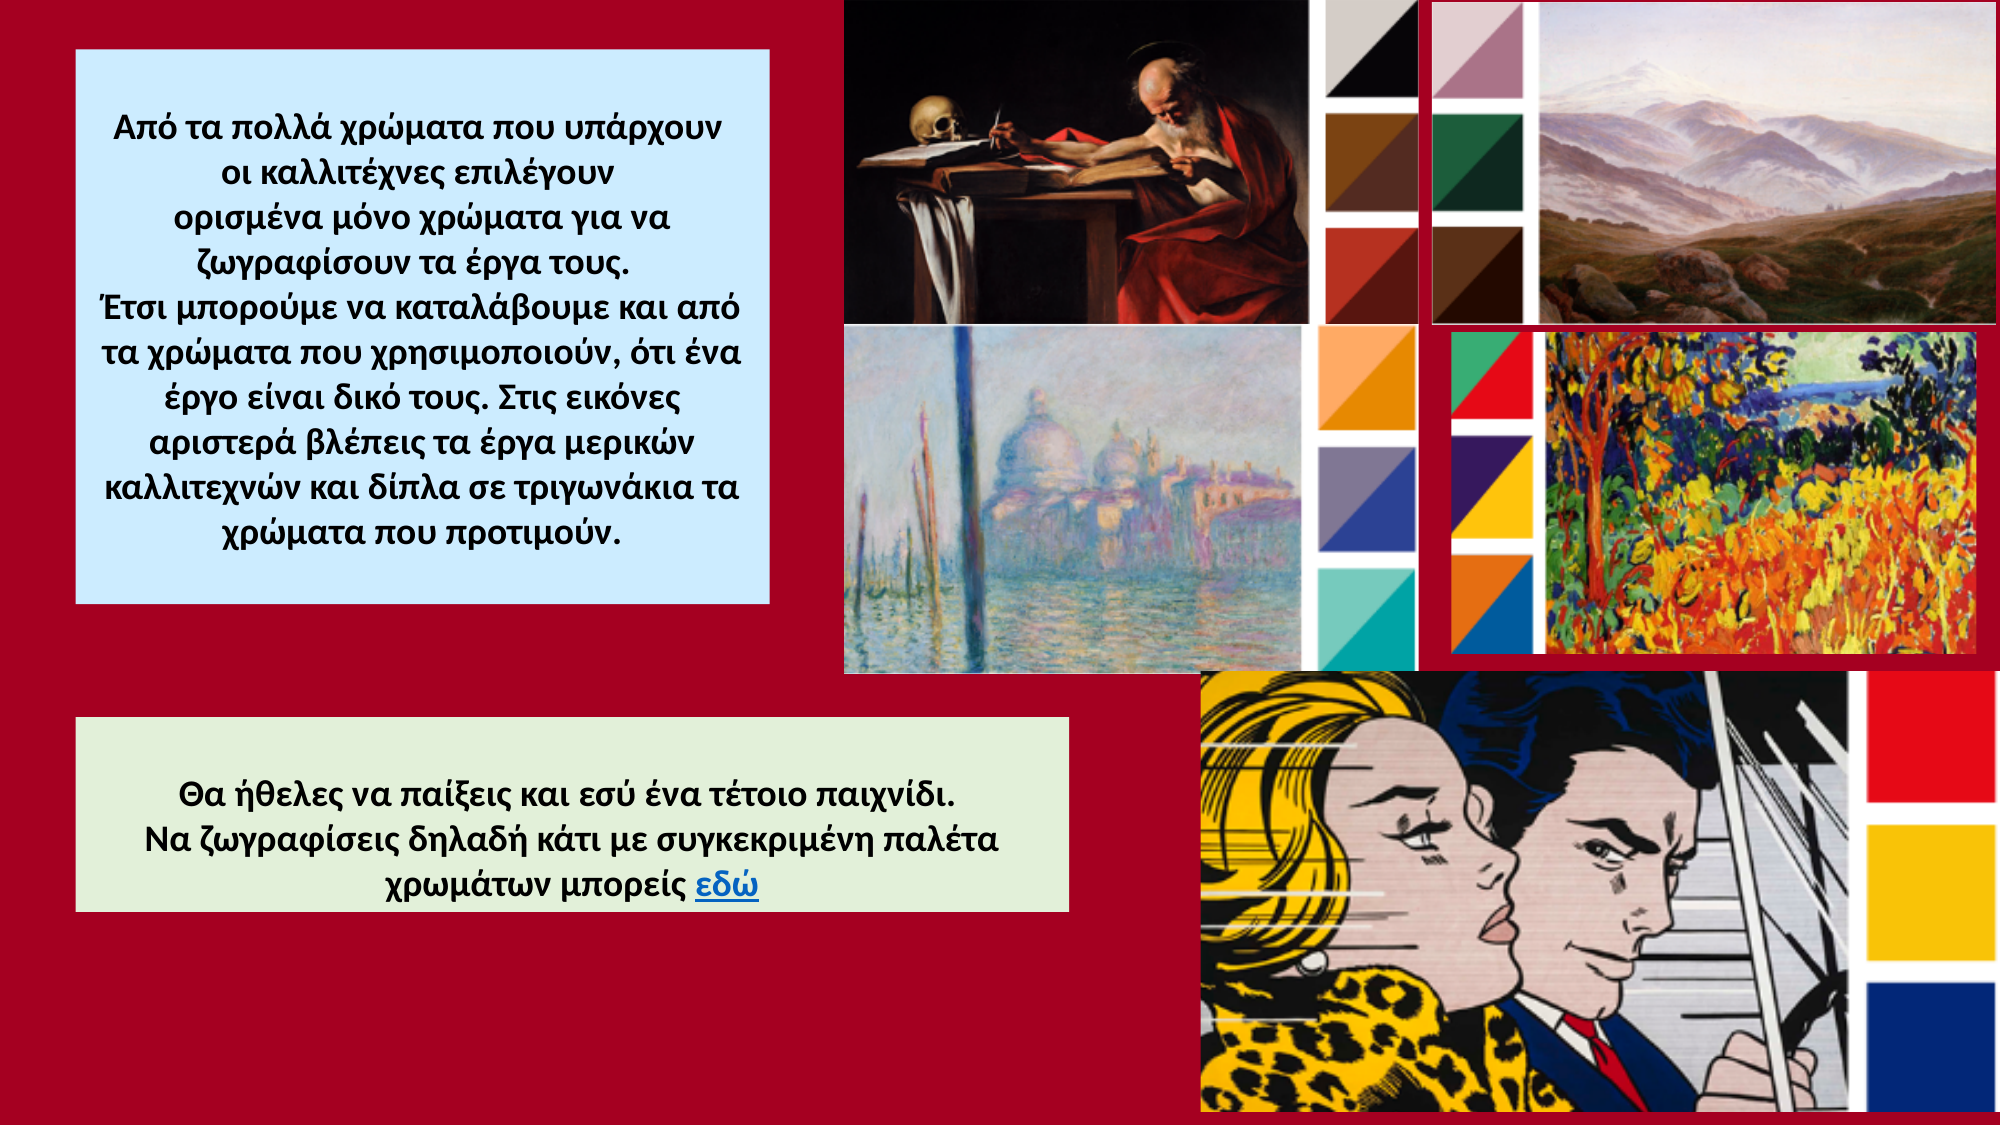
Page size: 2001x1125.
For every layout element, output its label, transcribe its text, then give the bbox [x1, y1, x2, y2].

text_box Θα ήθελες να παίξεις και εσύ ένα τέτοιο παιχνίδι. Να ζωγραφίσεις δηλαδή κάτι με συγκεκριμένη παλέτα χρωμάτων μπορείς εδώ [75, 717, 1070, 912]
picture [844, 0, 2000, 1112]
text_box Από τα πολλά χρώματα που υπάρχουν οι καλλιτέχνες επιλέγουν ορισμένα μόνο χρώματα για να ζωγραφίσουν τα έργα τους. Έτσι μπορούμε να καταλάβουμε και από τα χρώματα που χρησιμοποιούν, ότι ένα έργο είναι δικό τους. Στις εικόνες αριστερά βλέπεις τα έργα μερικών καλλιτεχνών και δίπλα σε τριγωνάκια τα χρώματα που προτιμούν. [75, 49, 770, 605]
picture [1431, 2, 1996, 325]
picture [1451, 331, 1977, 654]
